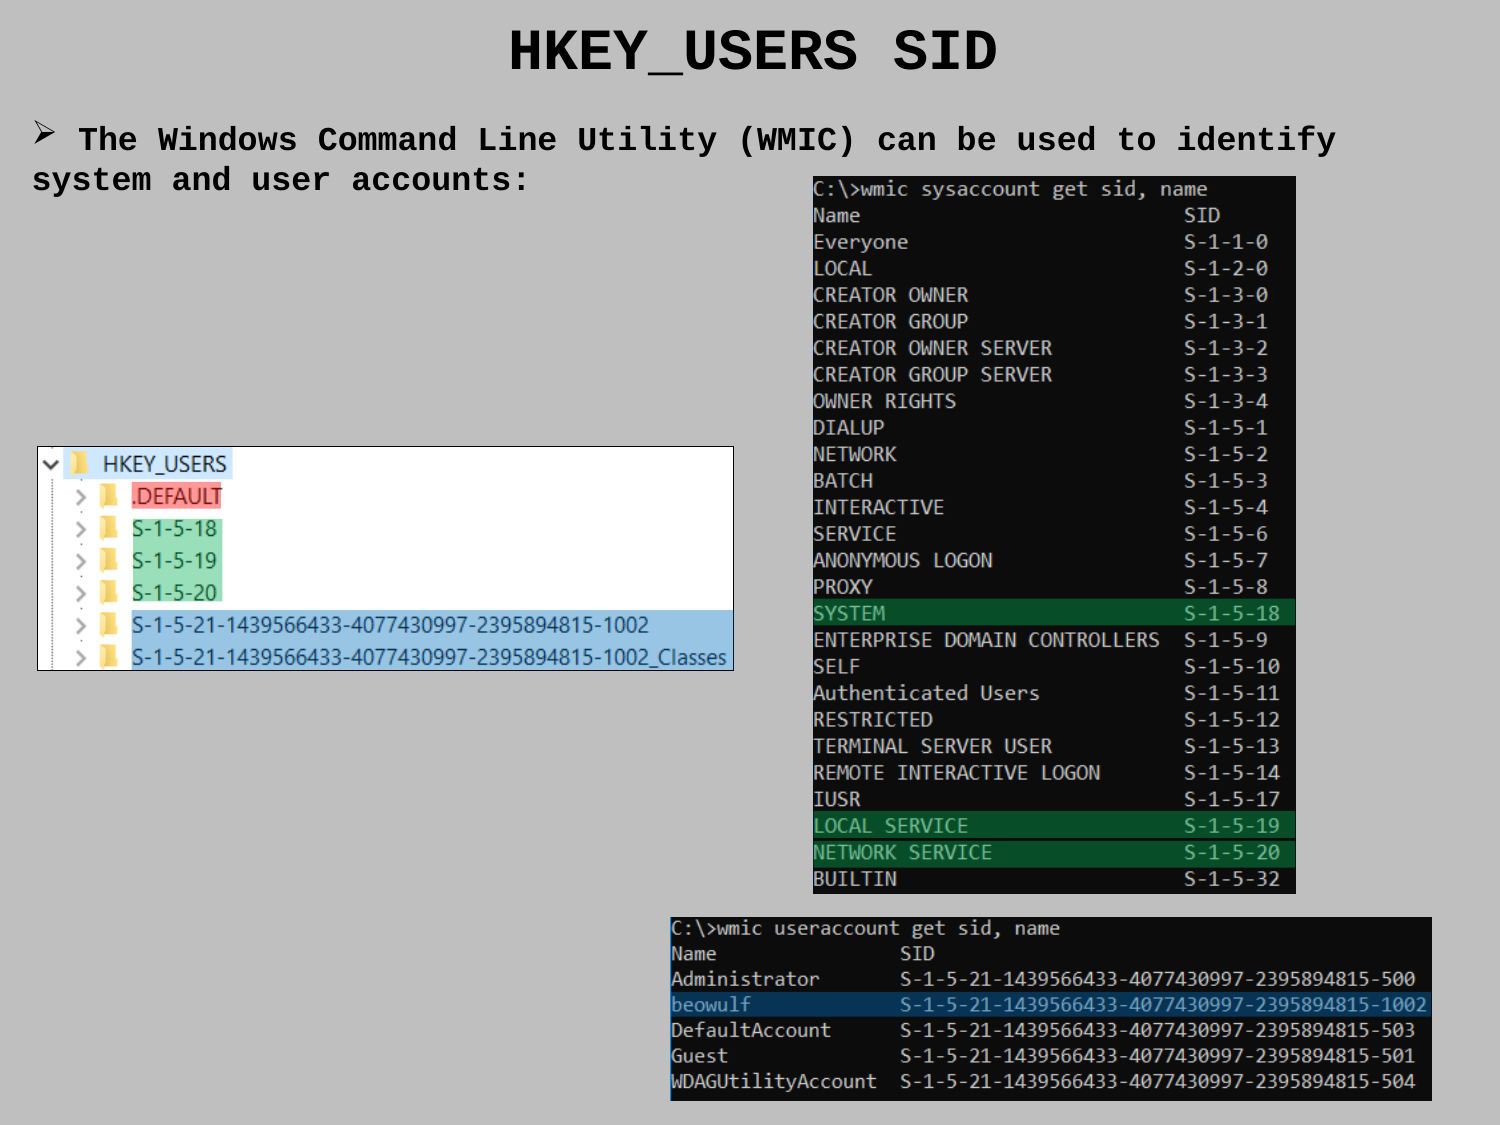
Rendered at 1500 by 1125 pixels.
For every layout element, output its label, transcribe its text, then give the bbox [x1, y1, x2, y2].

text_box HKEY_USERS SID [85, 14, 1421, 78]
picture [670, 917, 1432, 1101]
picture [37, 446, 734, 671]
text_box The Windows Command Line Utility (WMIC) can be used to identify system and user accounts: [16, 109, 1491, 215]
picture [813, 176, 1296, 895]
